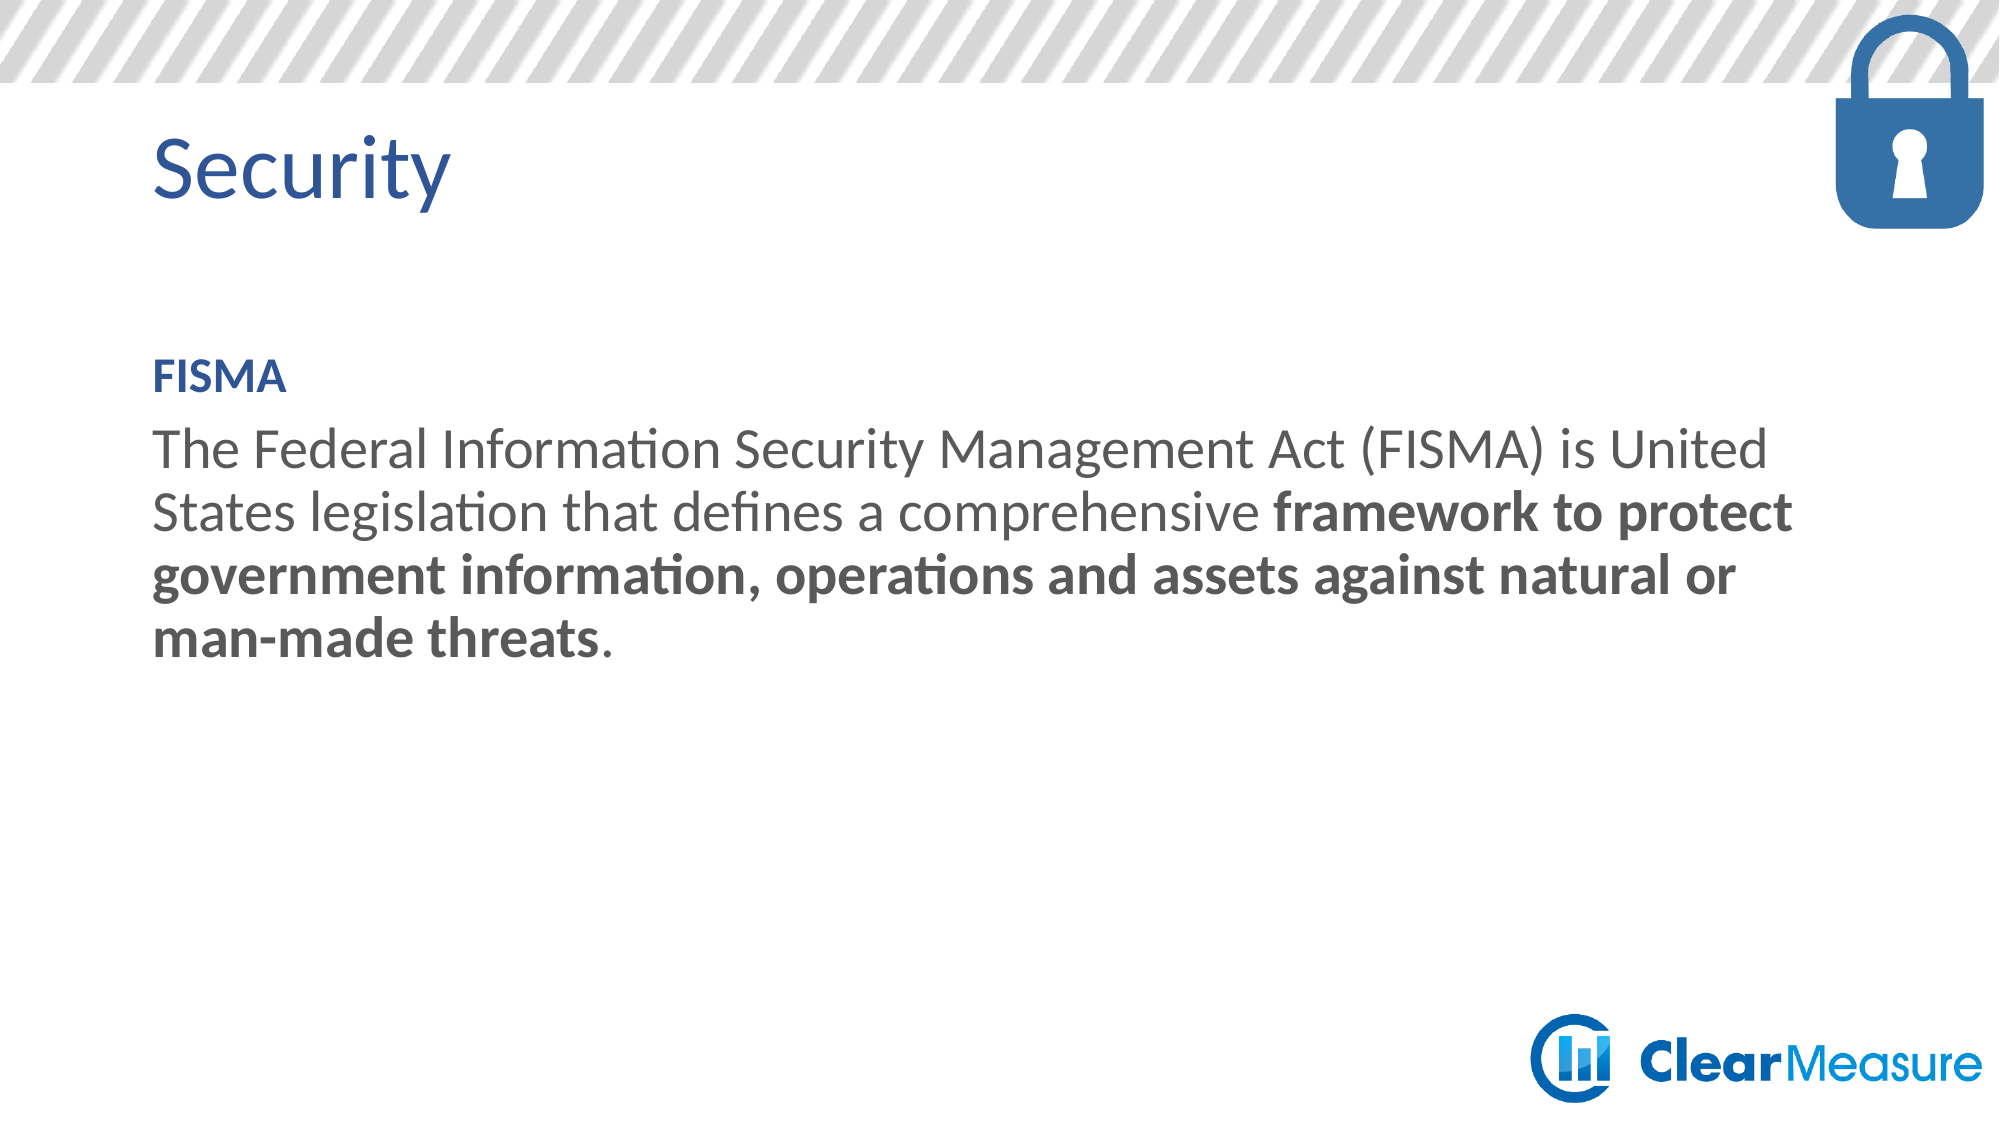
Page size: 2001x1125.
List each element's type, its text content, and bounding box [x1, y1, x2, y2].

picture [1527, 1009, 1984, 1107]
list FISMA [137, 275, 984, 410]
title Security [137, 59, 1863, 278]
picture [0, 0, 2000, 233]
list The Federal Information Security Management Act (FISMA) is United States legislation that defines a comprehensive framework to protect government information, operations and assets against natural or man-made threats. [137, 410, 1883, 1016]
